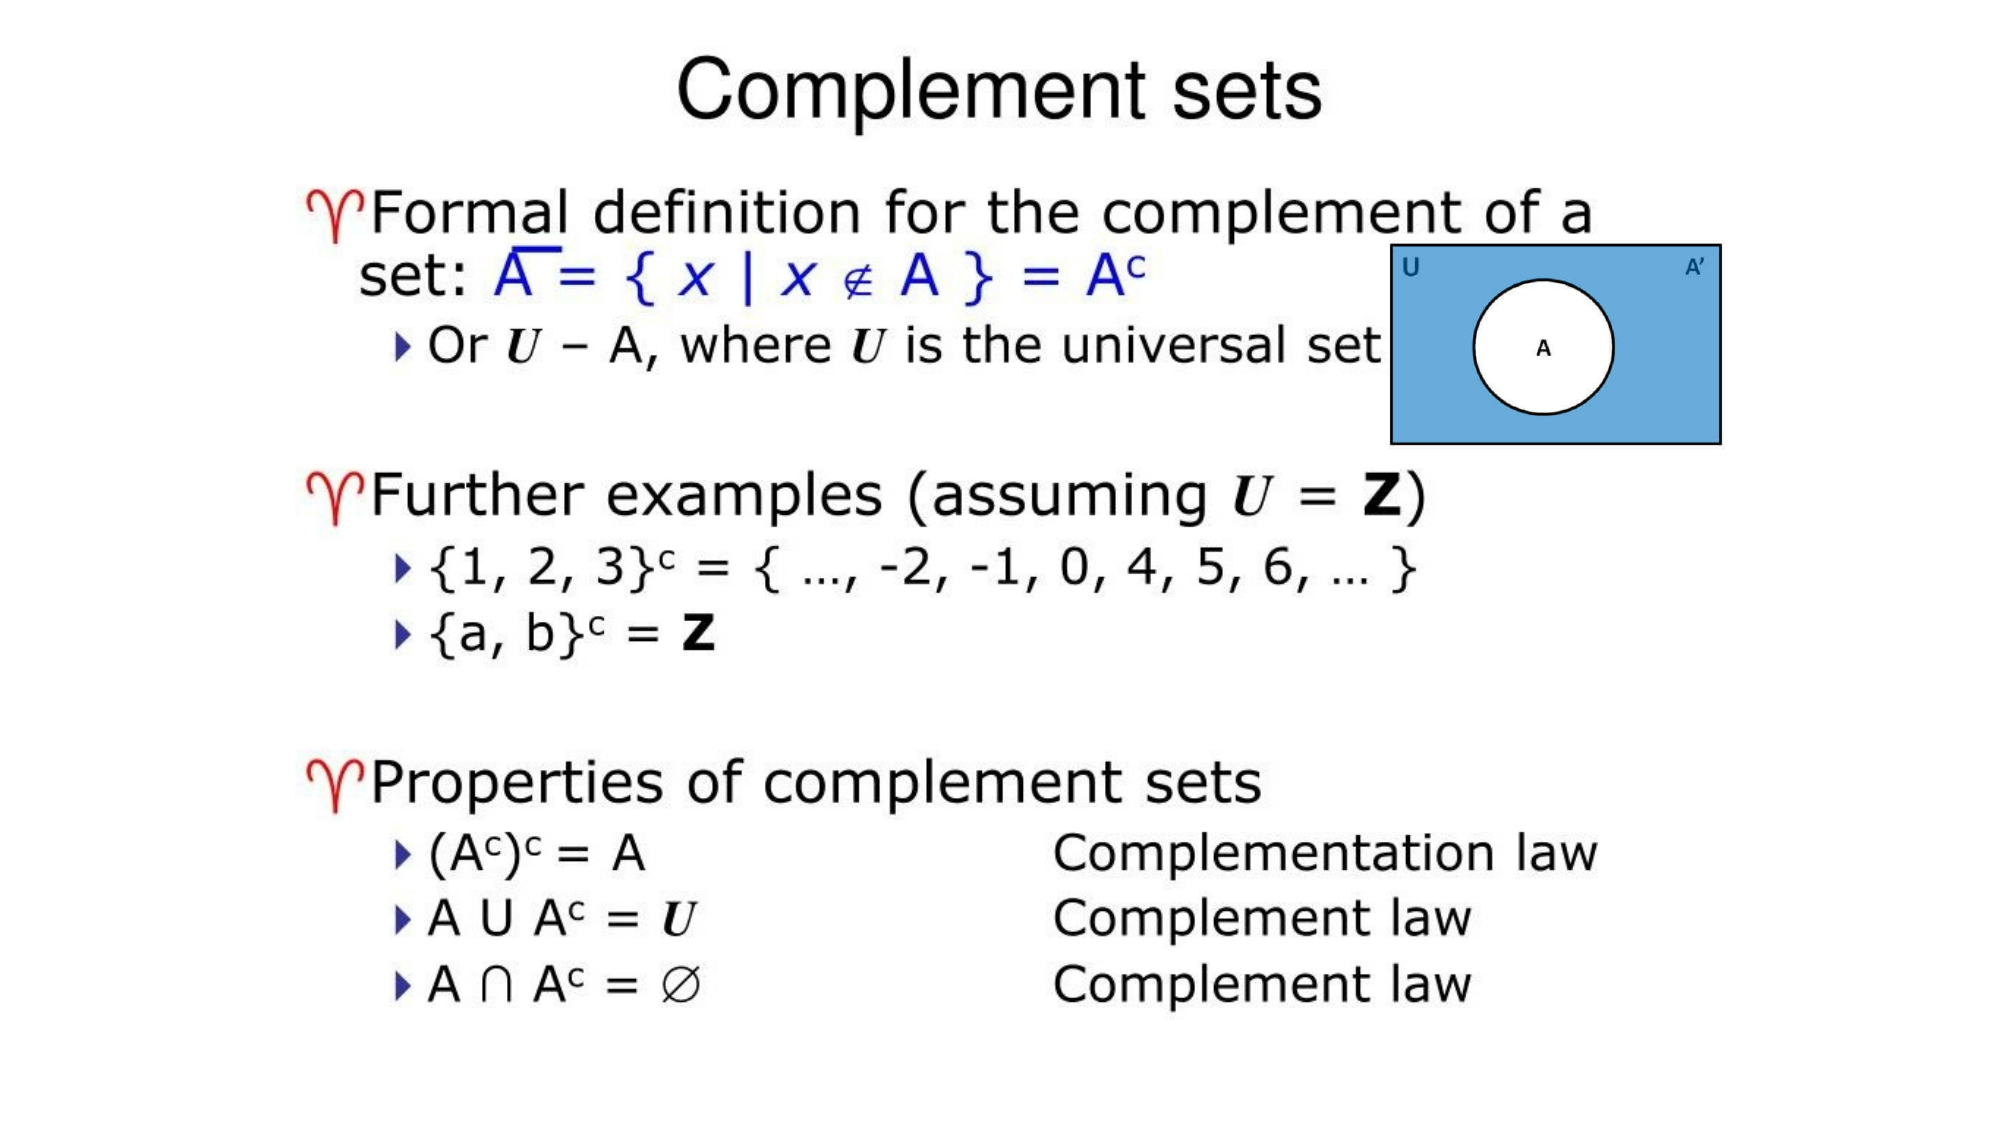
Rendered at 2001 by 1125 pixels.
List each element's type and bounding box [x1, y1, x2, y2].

picture [295, 46, 1725, 1020]
